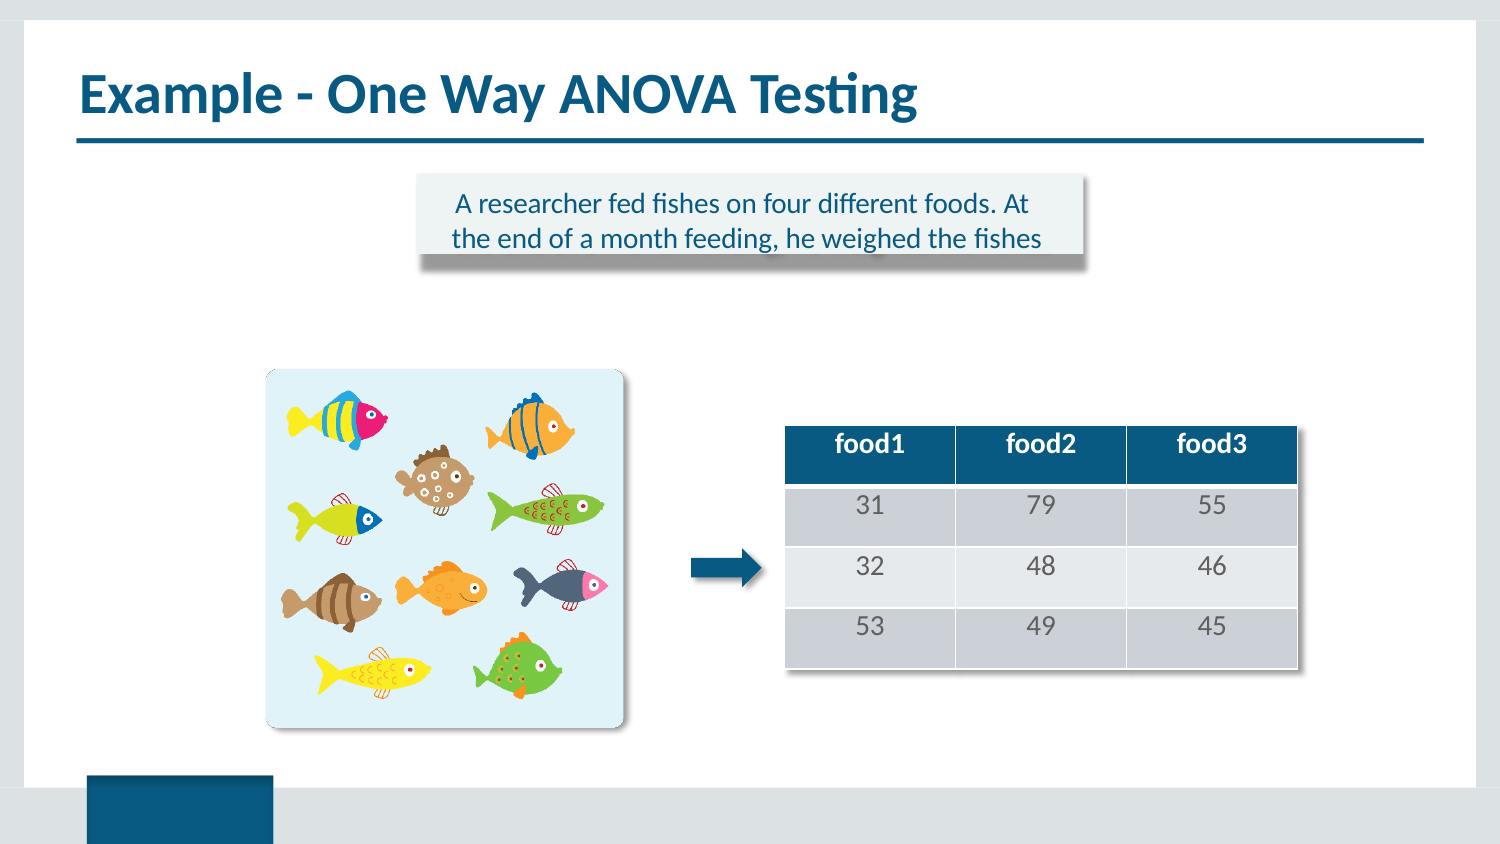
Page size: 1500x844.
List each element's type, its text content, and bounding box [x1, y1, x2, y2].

table_cell 55 [1127, 489, 1297, 546]
text_box [265, 369, 624, 728]
text_box [779, 421, 1316, 685]
text_box [686, 543, 775, 600]
table_cell 46 [1127, 548, 1297, 607]
table_header food2 [956, 426, 1126, 484]
table_cell 53 [785, 609, 955, 668]
table_cell 45 [1127, 609, 1297, 668]
table_cell 32 [785, 548, 955, 607]
text_box [429, 254, 1082, 286]
table_cell 79 [956, 489, 1126, 546]
text_box [412, 169, 1096, 281]
text_box [261, 364, 636, 740]
title Example - One Way ANOVA Testing [77, 53, 940, 197]
table_cell 31 [785, 489, 955, 546]
table_cell 48 [956, 548, 1126, 607]
text_box [691, 548, 762, 588]
text_box [940, 138, 1424, 144]
table_cell 49 [956, 609, 1126, 668]
table_header food1 [785, 426, 955, 484]
table_header food3 [1127, 426, 1297, 484]
text_box A researcher fed fishes on four different foods. At the end of a month feeding, he weighed the fishes [416, 173, 1084, 254]
